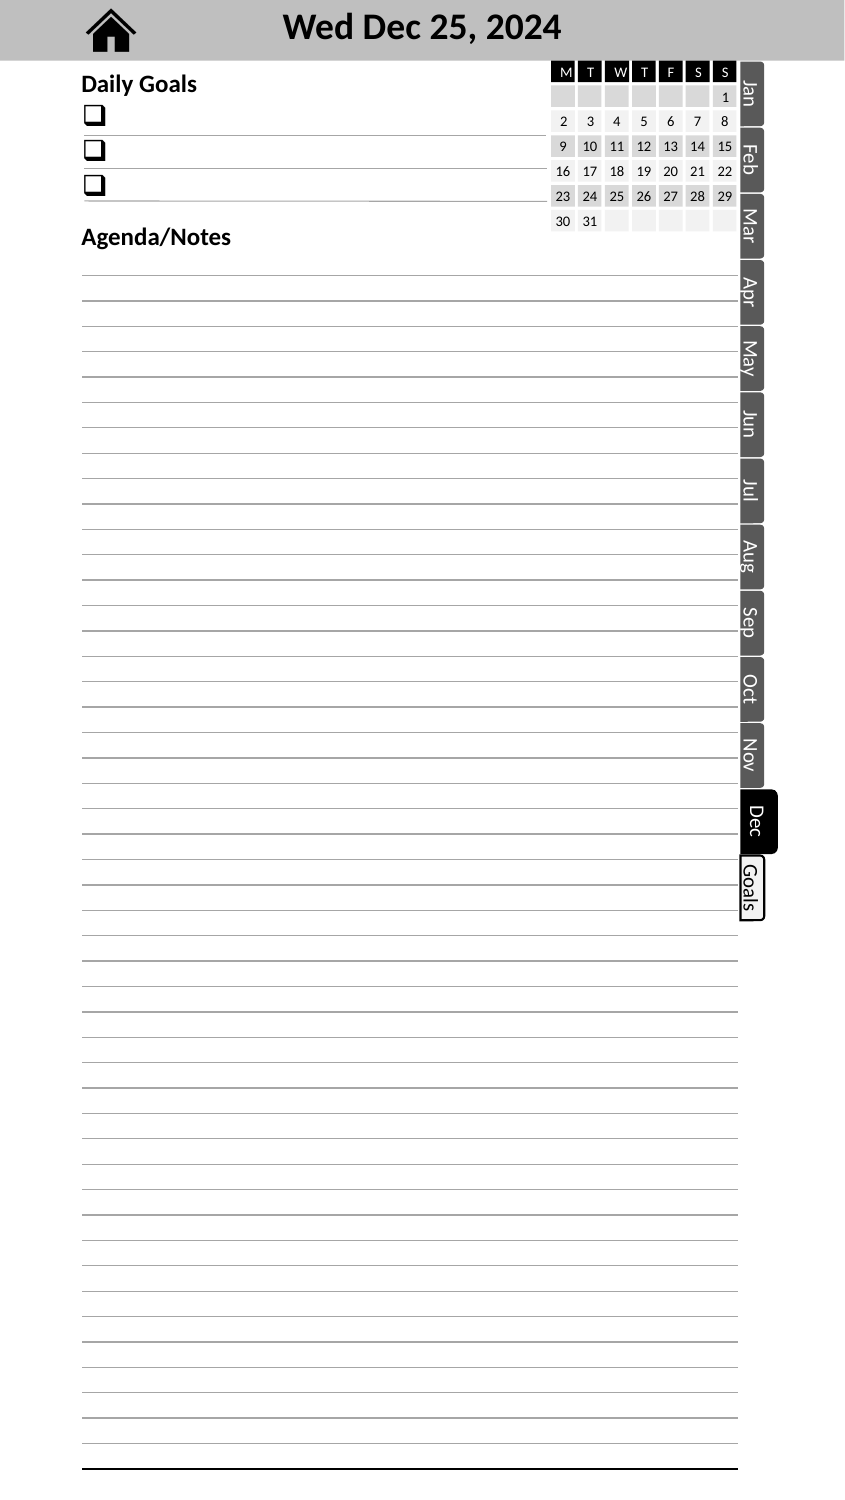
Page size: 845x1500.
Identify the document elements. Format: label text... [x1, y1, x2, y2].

list Wed Dec 25, 2024 [190, 0, 655, 61]
picture [82, 1, 140, 59]
